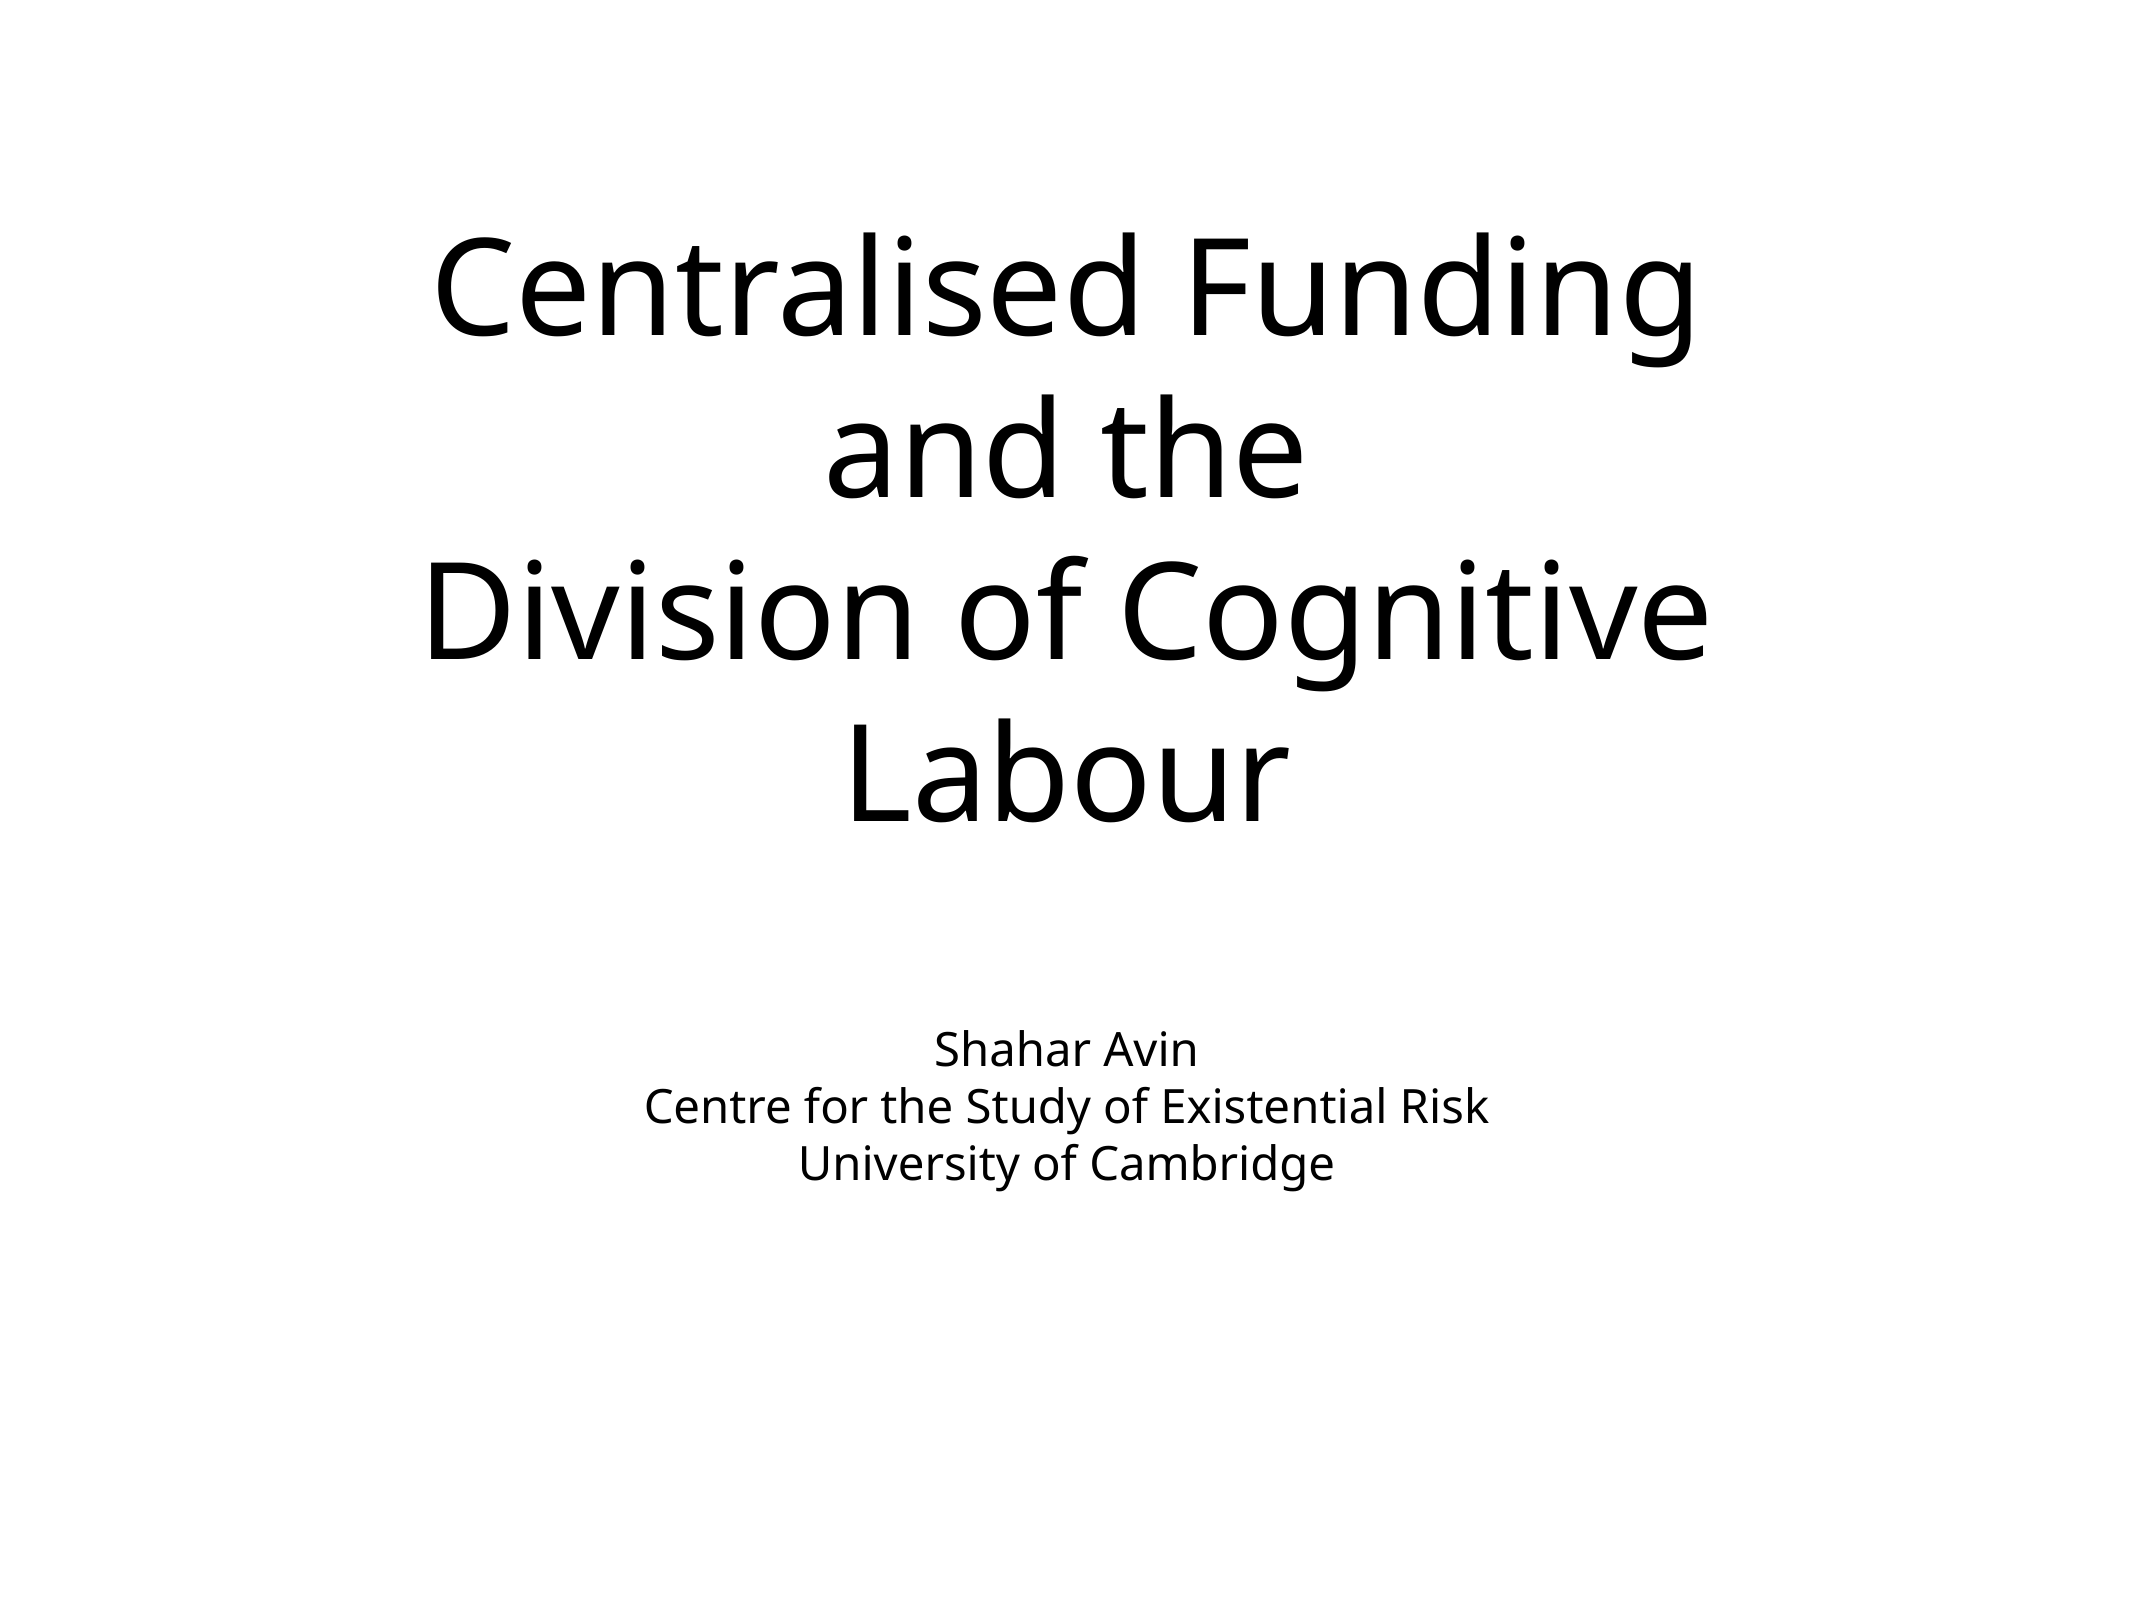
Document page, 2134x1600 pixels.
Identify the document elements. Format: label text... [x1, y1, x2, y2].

subtitle Shahar Avin Centre for the Study of Existential Risk University of Cambridge [207, 1010, 1926, 1198]
title Centralised Funding and the Division of Cognitive Labour [207, 314, 1926, 858]
